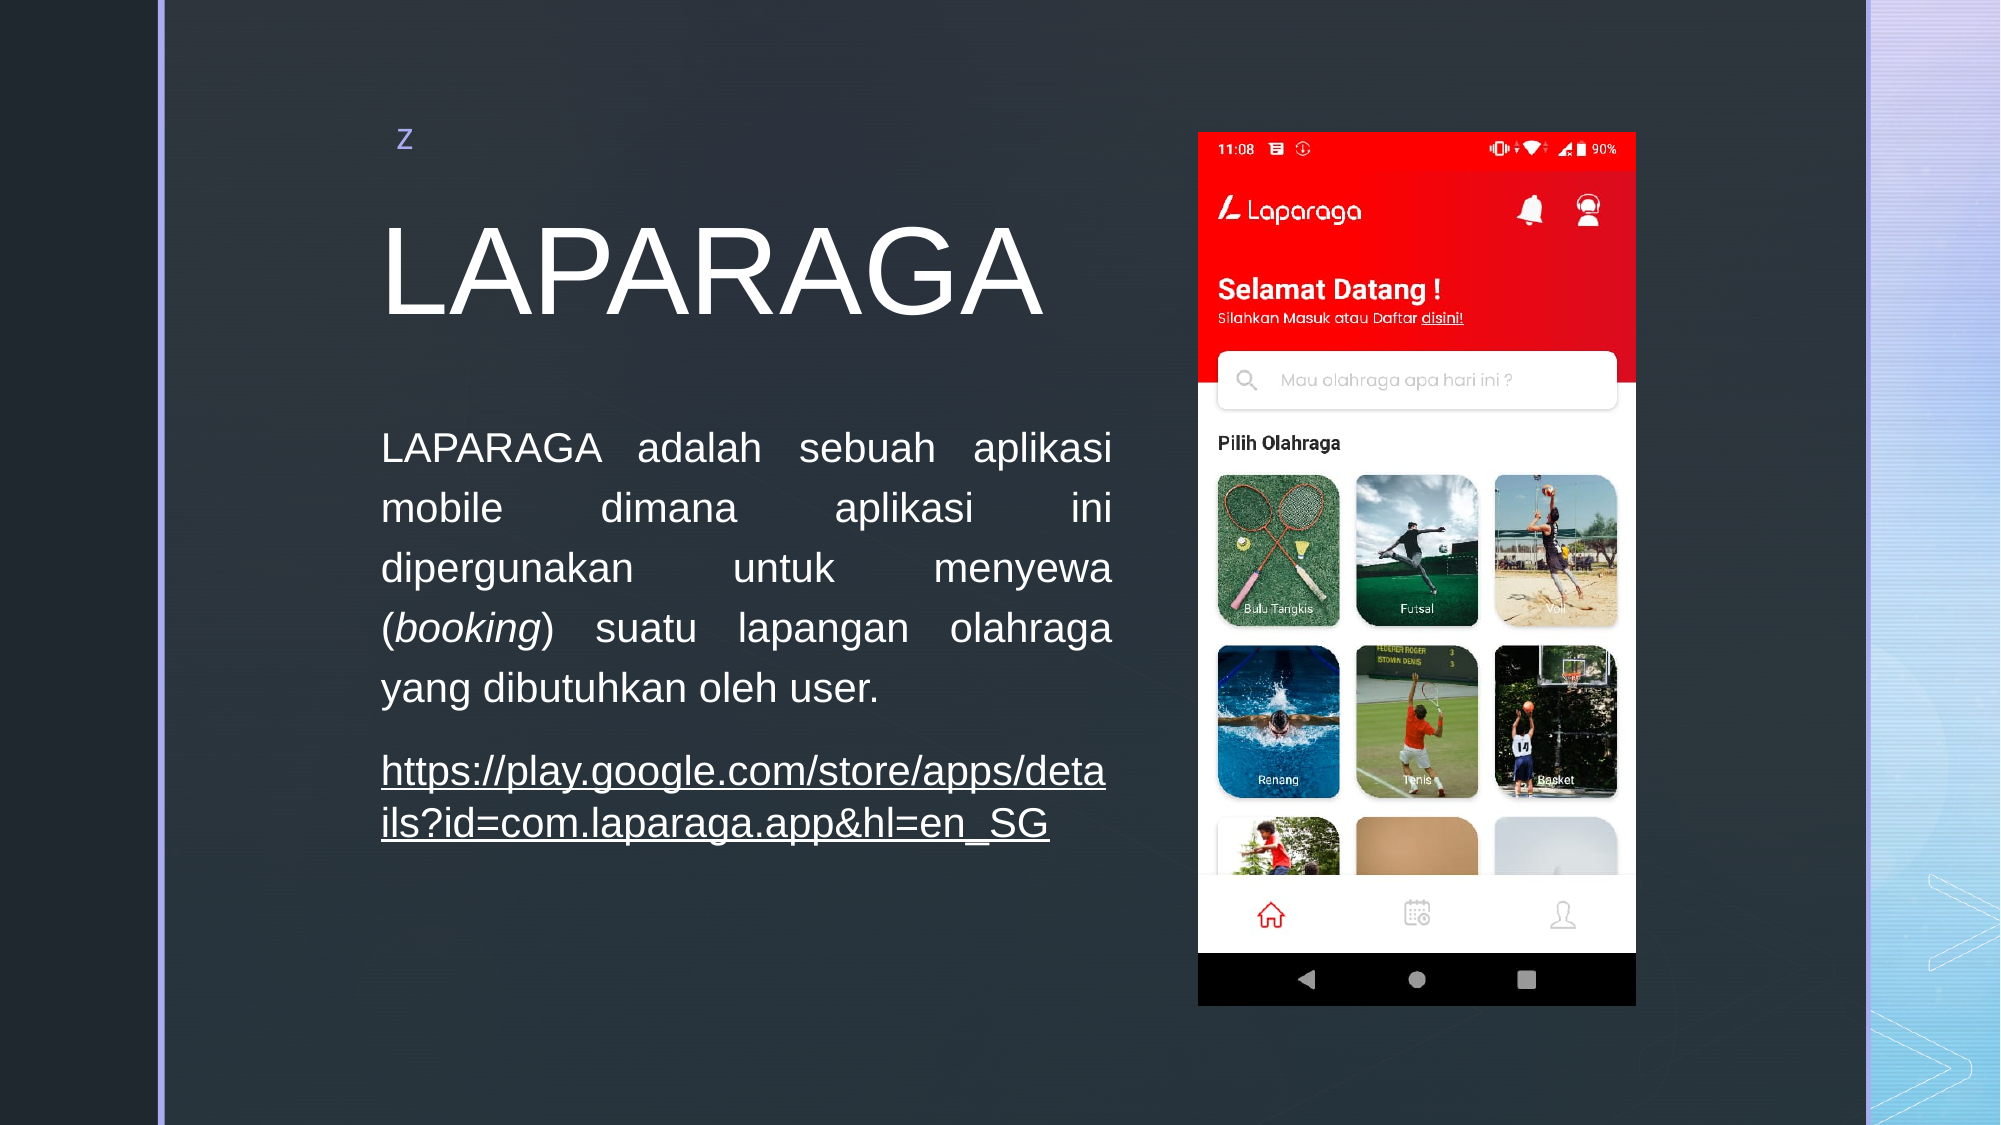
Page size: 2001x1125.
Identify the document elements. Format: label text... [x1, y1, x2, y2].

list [1198, 132, 1636, 1006]
title LAPARAGA [364, 199, 1128, 377]
list LAPARAGA adalah sebuah aplikasi mobile dimana aplikasi ini dipergunakan untuk menyewa (booking) suatu lapangan olahraga yang dibutuhkan oleh user. https://play.google.com/store/apps/details?id=com.laparaga.app&hl=en_SG [364, 403, 1128, 987]
picture [1871, 0, 2001, 1125]
